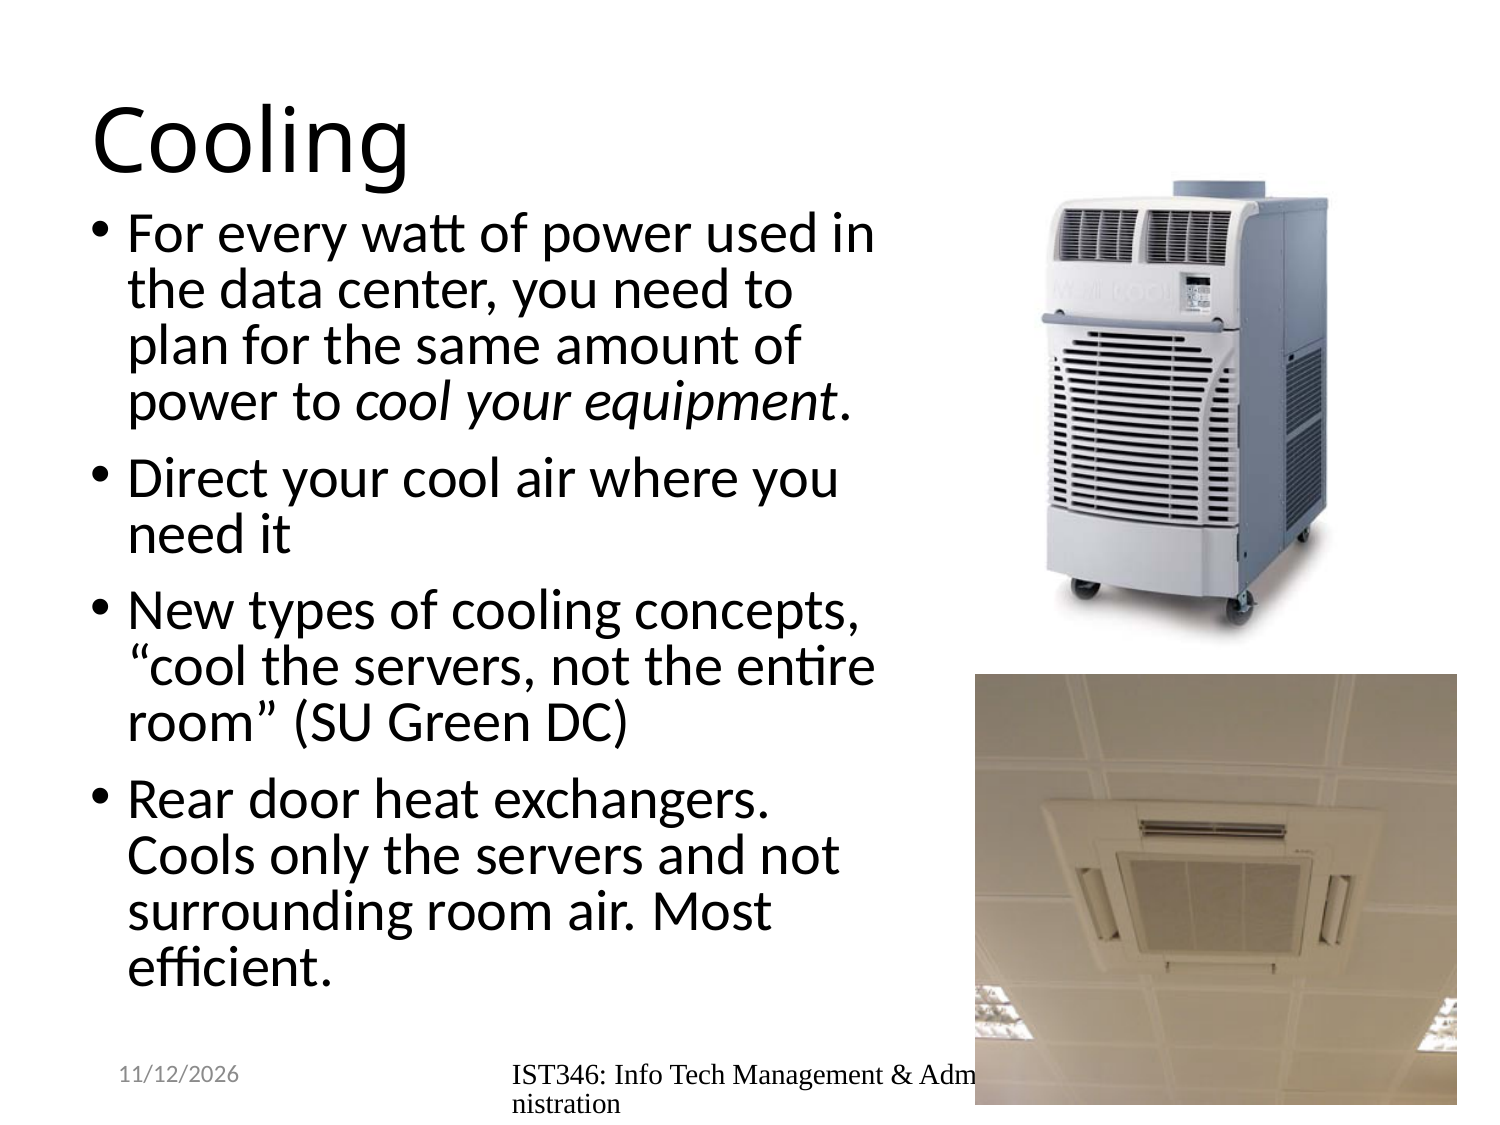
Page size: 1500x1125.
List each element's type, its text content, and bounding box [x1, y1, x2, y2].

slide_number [103, 1042, 441, 1103]
picture [974, 674, 1457, 1105]
title Cooling [75, 87, 1425, 200]
picture [937, 162, 1425, 650]
footer IST346: Info Tech Management & Administration [496, 1042, 974, 1103]
list For every watt of power used in the data center, you need to plan for the same amount of power to cool your equipment. Direct your cool air where you need it New types of cooling concepts, “cool the servers, not the entire room” (SU Green DC) Rear door heat exchangers. Cools only the servers and not surrounding room air. Most efficient. [75, 200, 900, 1125]
